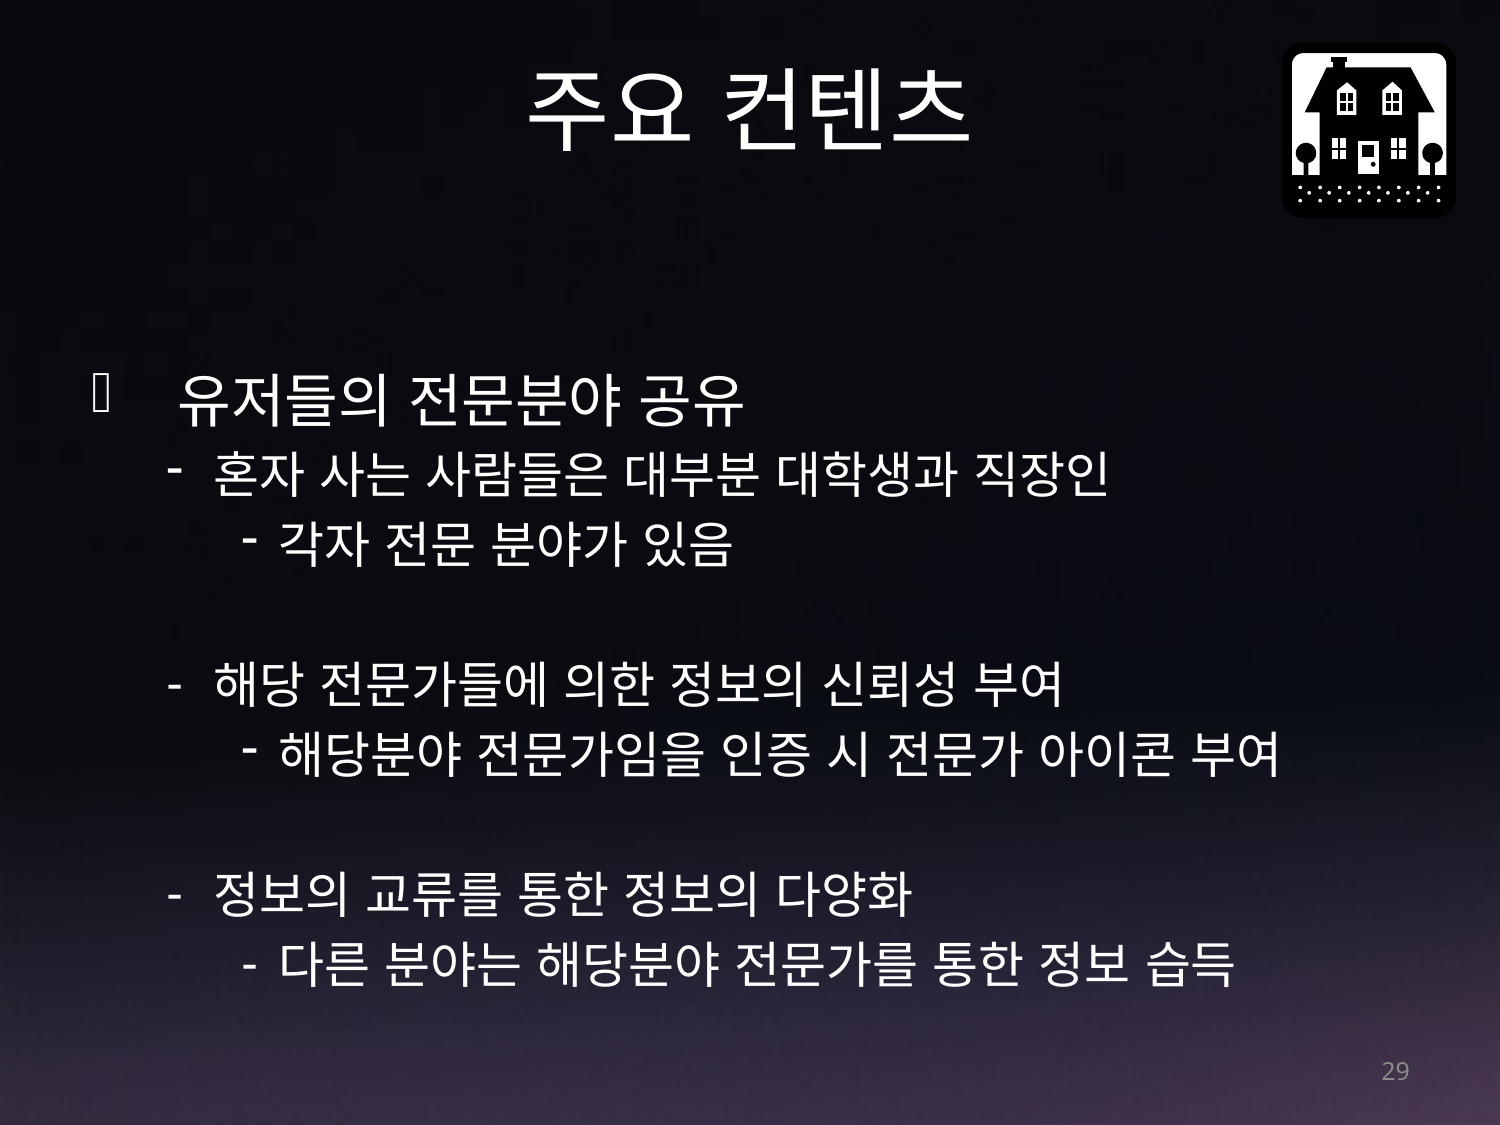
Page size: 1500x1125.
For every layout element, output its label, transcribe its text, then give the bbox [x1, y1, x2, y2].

list 유저들의 전문분야 공유 혼자 사는 사람들은 대부분 대학생과 직장인 각자 전문 분야가 있음 해당 전문가들에 의한 정보의 신뢰성 부여 해당분야 전문가임을 인증 시 전문가 아이콘 부여 정보의 교류를 통한 정보의 다양화 다른 분야는 해당분야 전문가를 통한 정보 습득 [76, 356, 1427, 1024]
slide_number 29 [1074, 1042, 1425, 1103]
picture [0, 0, 1500, 1125]
title 주요 컨텐츠 [75, 45, 1425, 233]
